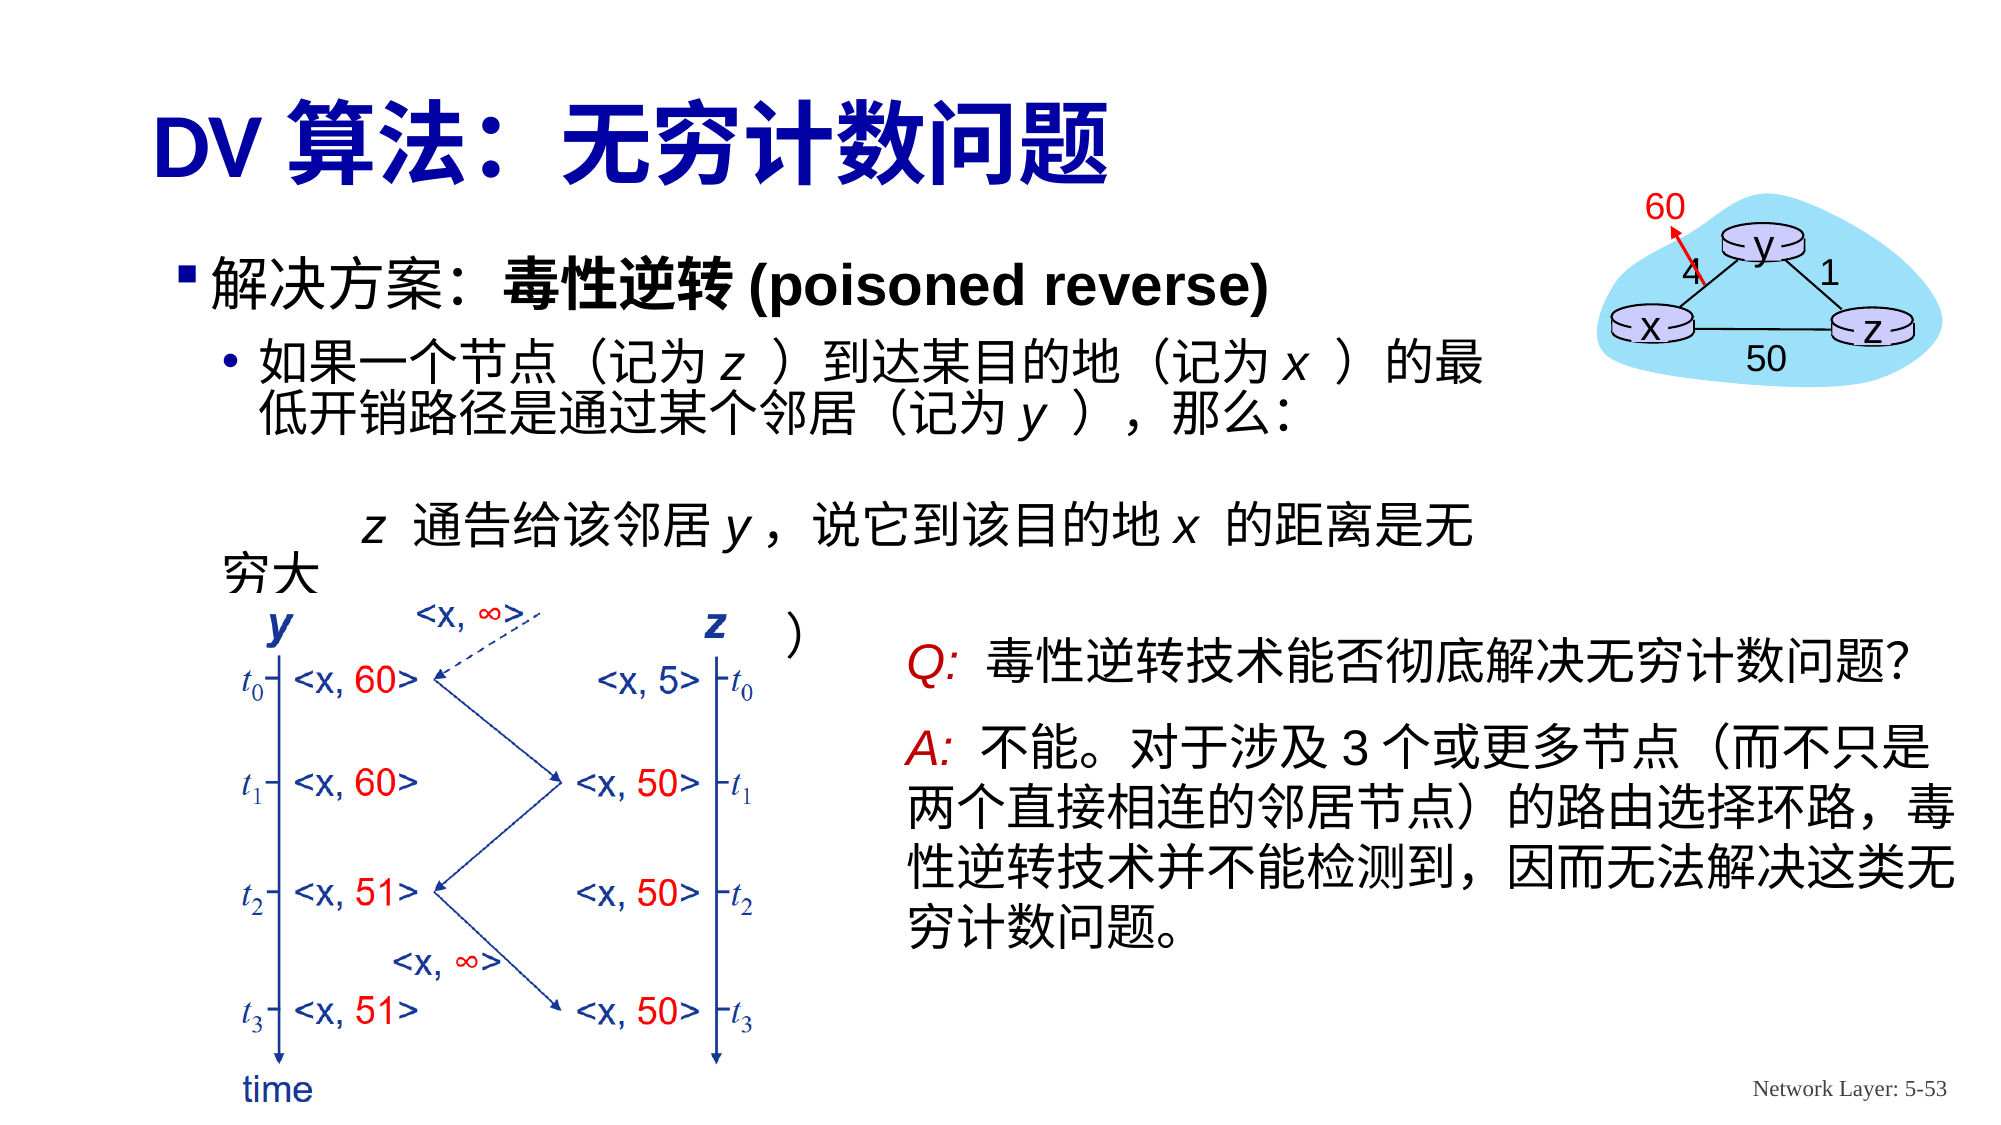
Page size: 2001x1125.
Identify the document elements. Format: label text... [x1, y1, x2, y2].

text_box Q: 毒性逆转技术能否彻底解决无穷计数问题？ [891, 621, 1936, 697]
title DV算法：无穷计数问题 [137, 74, 1863, 221]
text_box A: 不能。对于涉及3个或更多节点（而不只是两个直接相连的邻居节点）的路由选择环路，毒性逆转技术并不能检测到，因而无法解决这类无穷计数问题。 [891, 708, 1974, 963]
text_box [1586, 174, 1945, 391]
picture [214, 593, 784, 1112]
text_box 解决方案：毒性逆转(poisoned reverse) [138, 250, 1586, 332]
text_box 如果一个节点（记为z ）到达某目的地（记为x ）的最低开销路径是通过某个邻居（记为y ），那么： z 通告给该邻居y，说它到该目的地x 的距离是无穷大 （“善意的小谎言”） [186, 332, 1538, 500]
slide_number Network Layer: 5-53 [1512, 1056, 1963, 1117]
